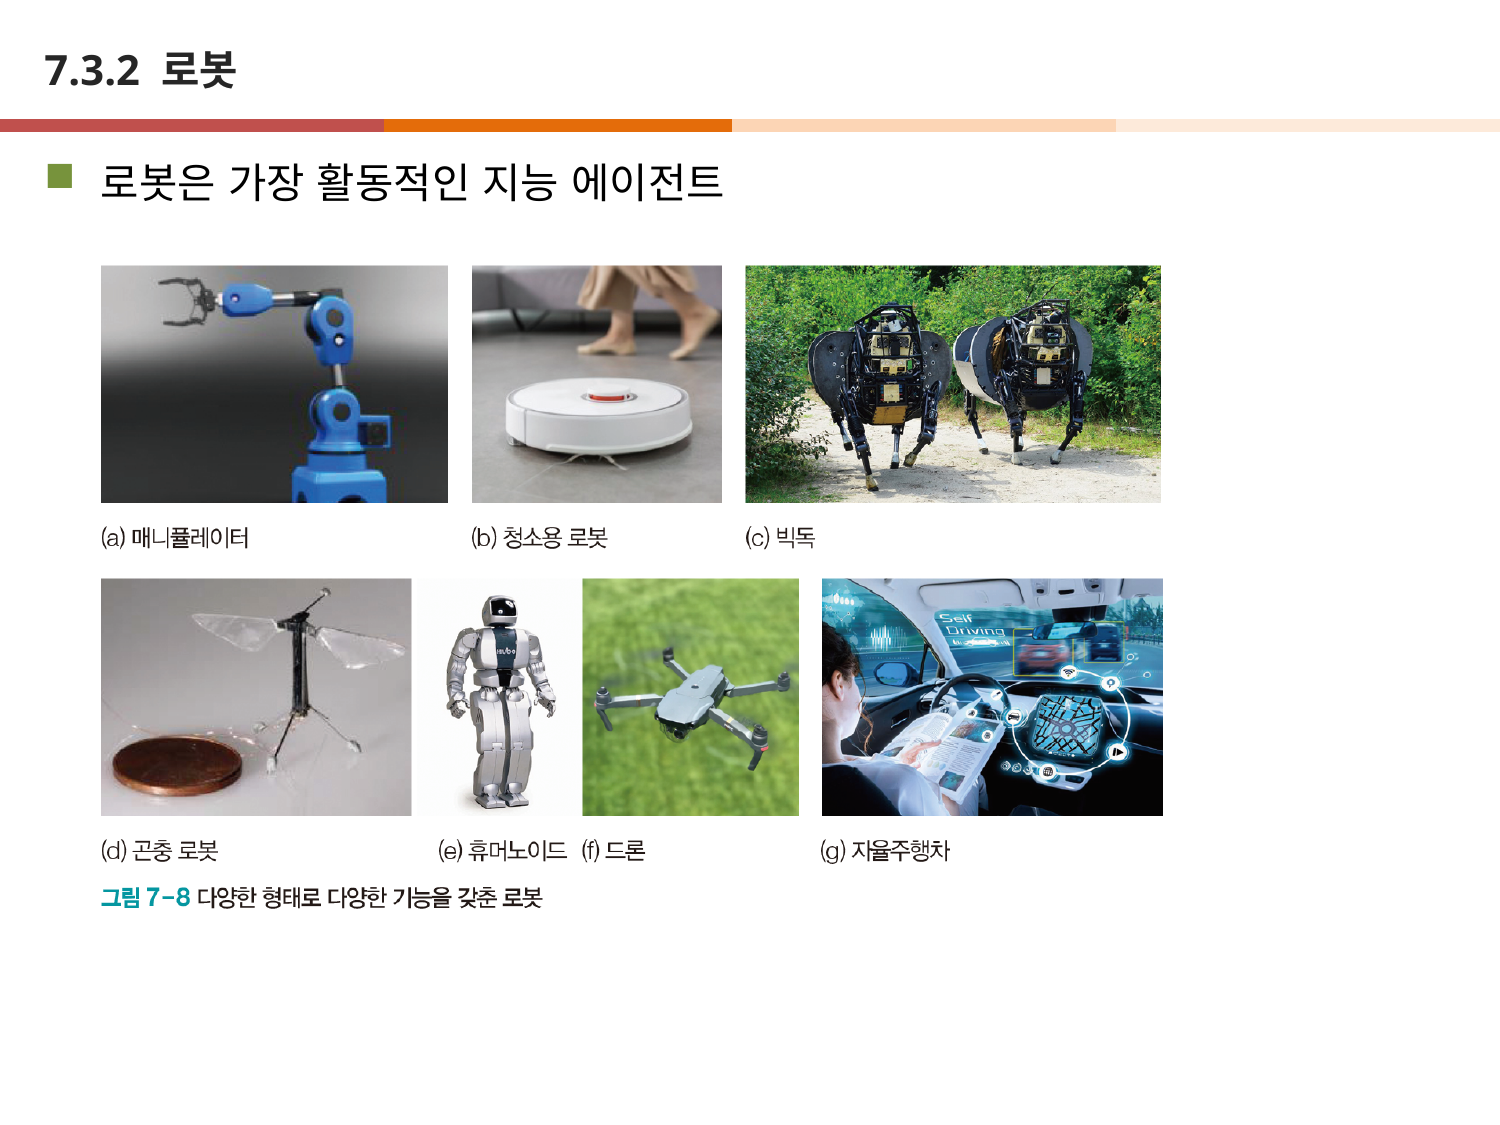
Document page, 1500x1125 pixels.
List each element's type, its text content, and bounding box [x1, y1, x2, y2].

picture [88, 255, 1172, 918]
title 7.3.2 로봇 [29, 23, 1436, 114]
list 로봇은 가장 활동적인 지능 에이전트 [29, 148, 1471, 1083]
